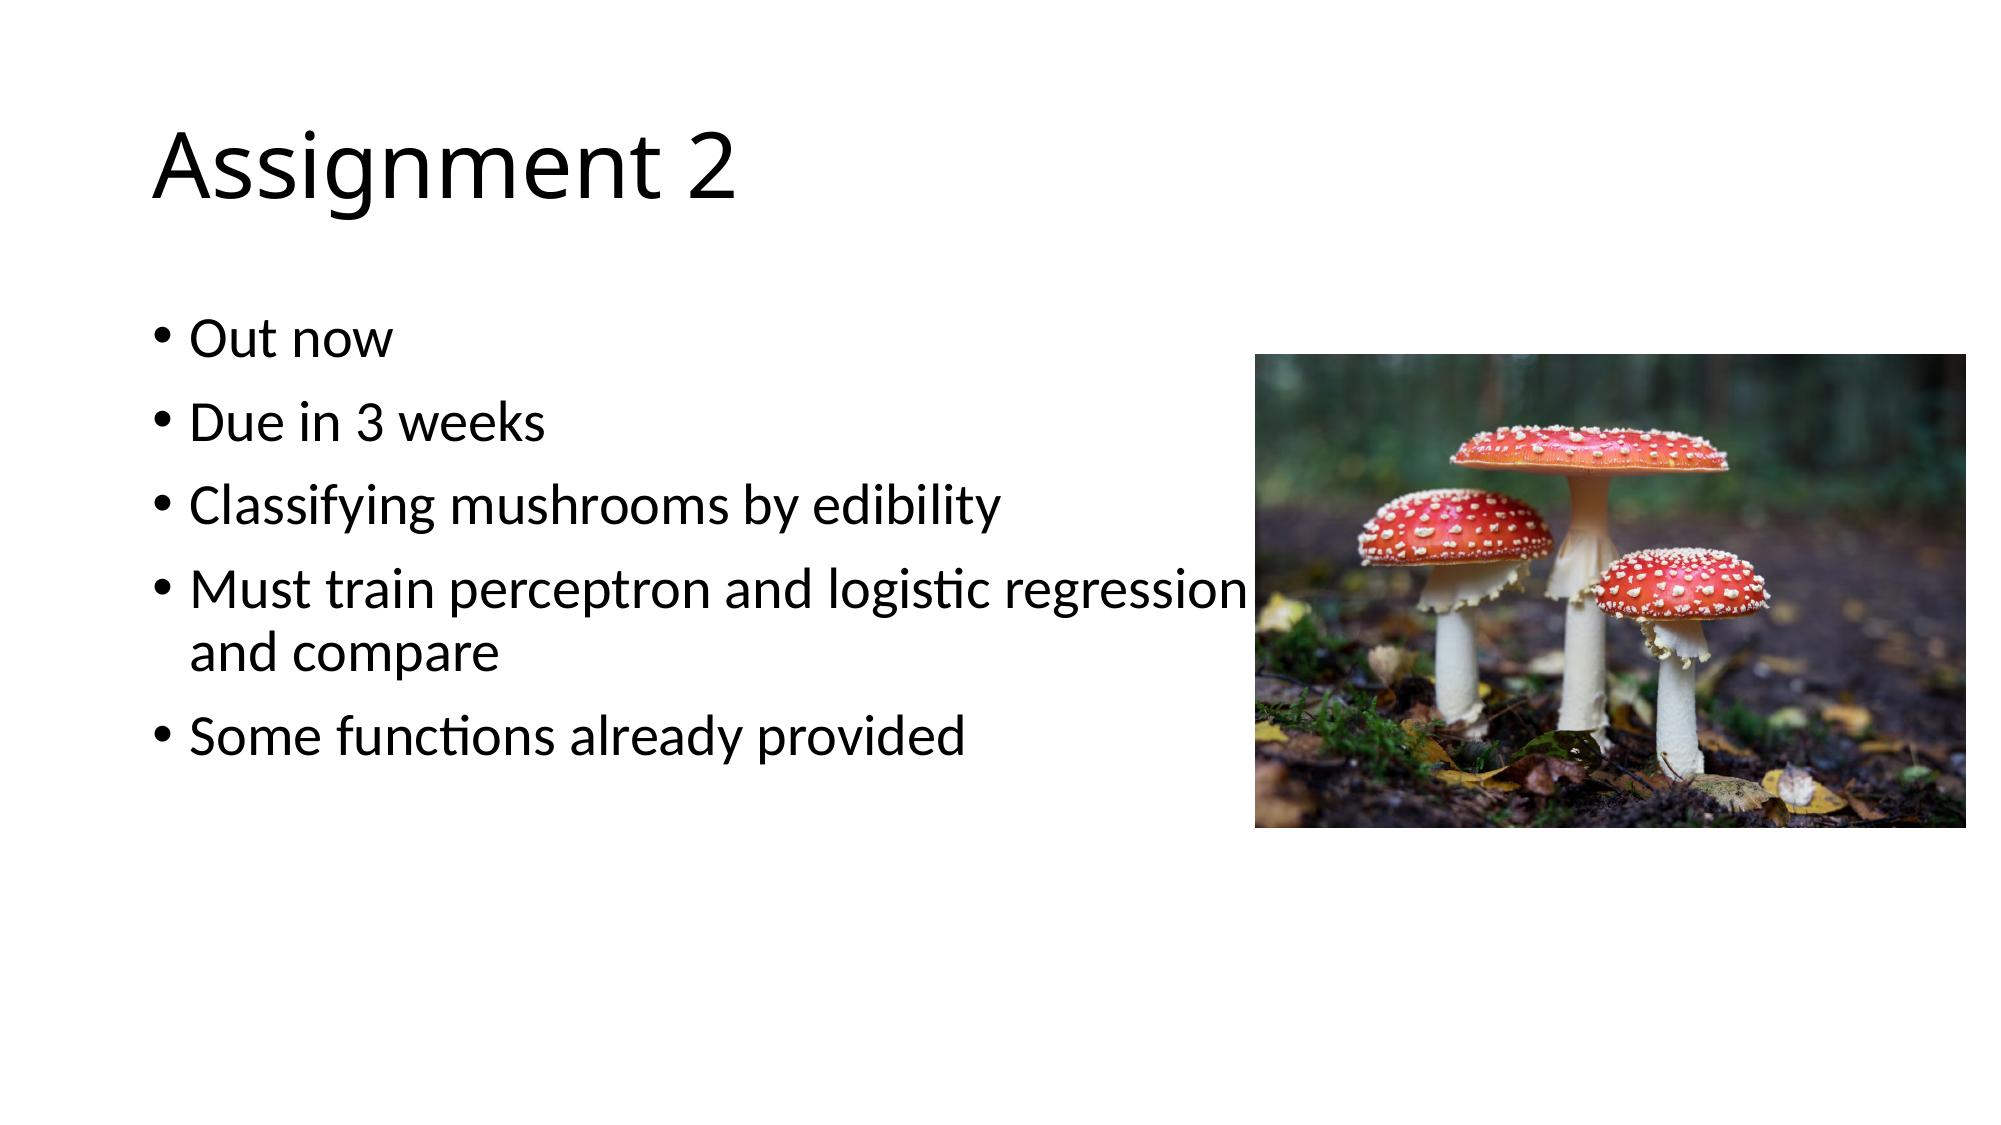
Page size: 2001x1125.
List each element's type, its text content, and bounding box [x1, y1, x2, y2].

picture [1255, 354, 1966, 828]
list Out now Due in 3 weeks Classifying mushrooms by edibility Must train perceptron and logistic regression and compare Some functions already provided [137, 299, 1353, 1014]
title Assignment 2 [137, 59, 1863, 278]
